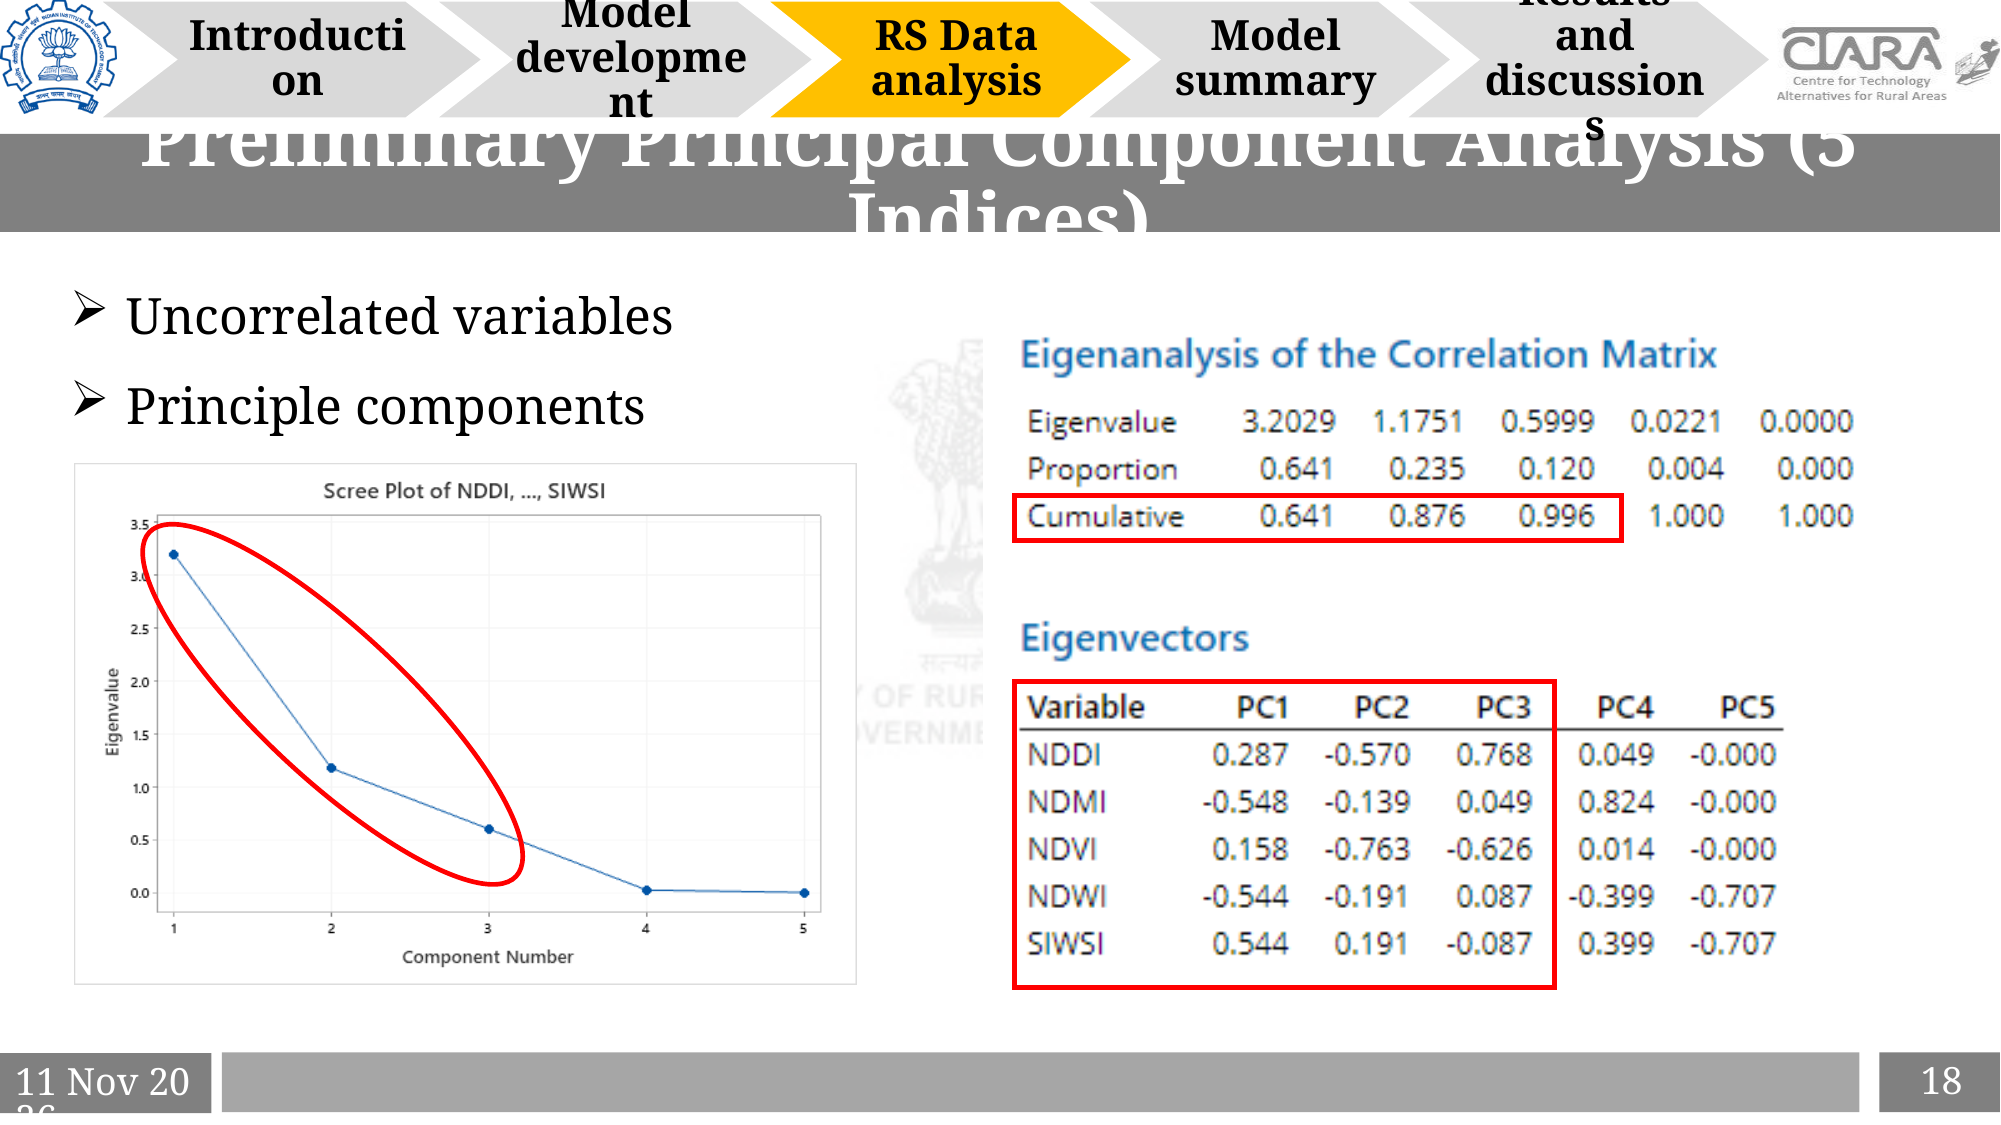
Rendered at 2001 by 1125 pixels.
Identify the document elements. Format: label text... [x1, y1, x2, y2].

text_box Model development [432, 0, 816, 120]
picture [0, 0, 117, 114]
picture [1777, 0, 2000, 129]
text_box Model summary [1083, 0, 1454, 120]
title Preliminary Principal Component Analysis (5 Indices) [0, 133, 2000, 232]
picture [74, 463, 857, 986]
text_box Uncorrelated variables Principle components [55, 246, 814, 442]
slide_number 6-Apr-21 [0, 1053, 212, 1114]
footer [221, 1052, 1860, 1113]
text_box Introduction [96, 0, 485, 120]
text_box Results and discussions [1402, 0, 1773, 120]
slide_number 18 [1879, 1052, 2000, 1113]
picture [983, 316, 1921, 1005]
text_box RS Data analysis [764, 0, 1135, 120]
